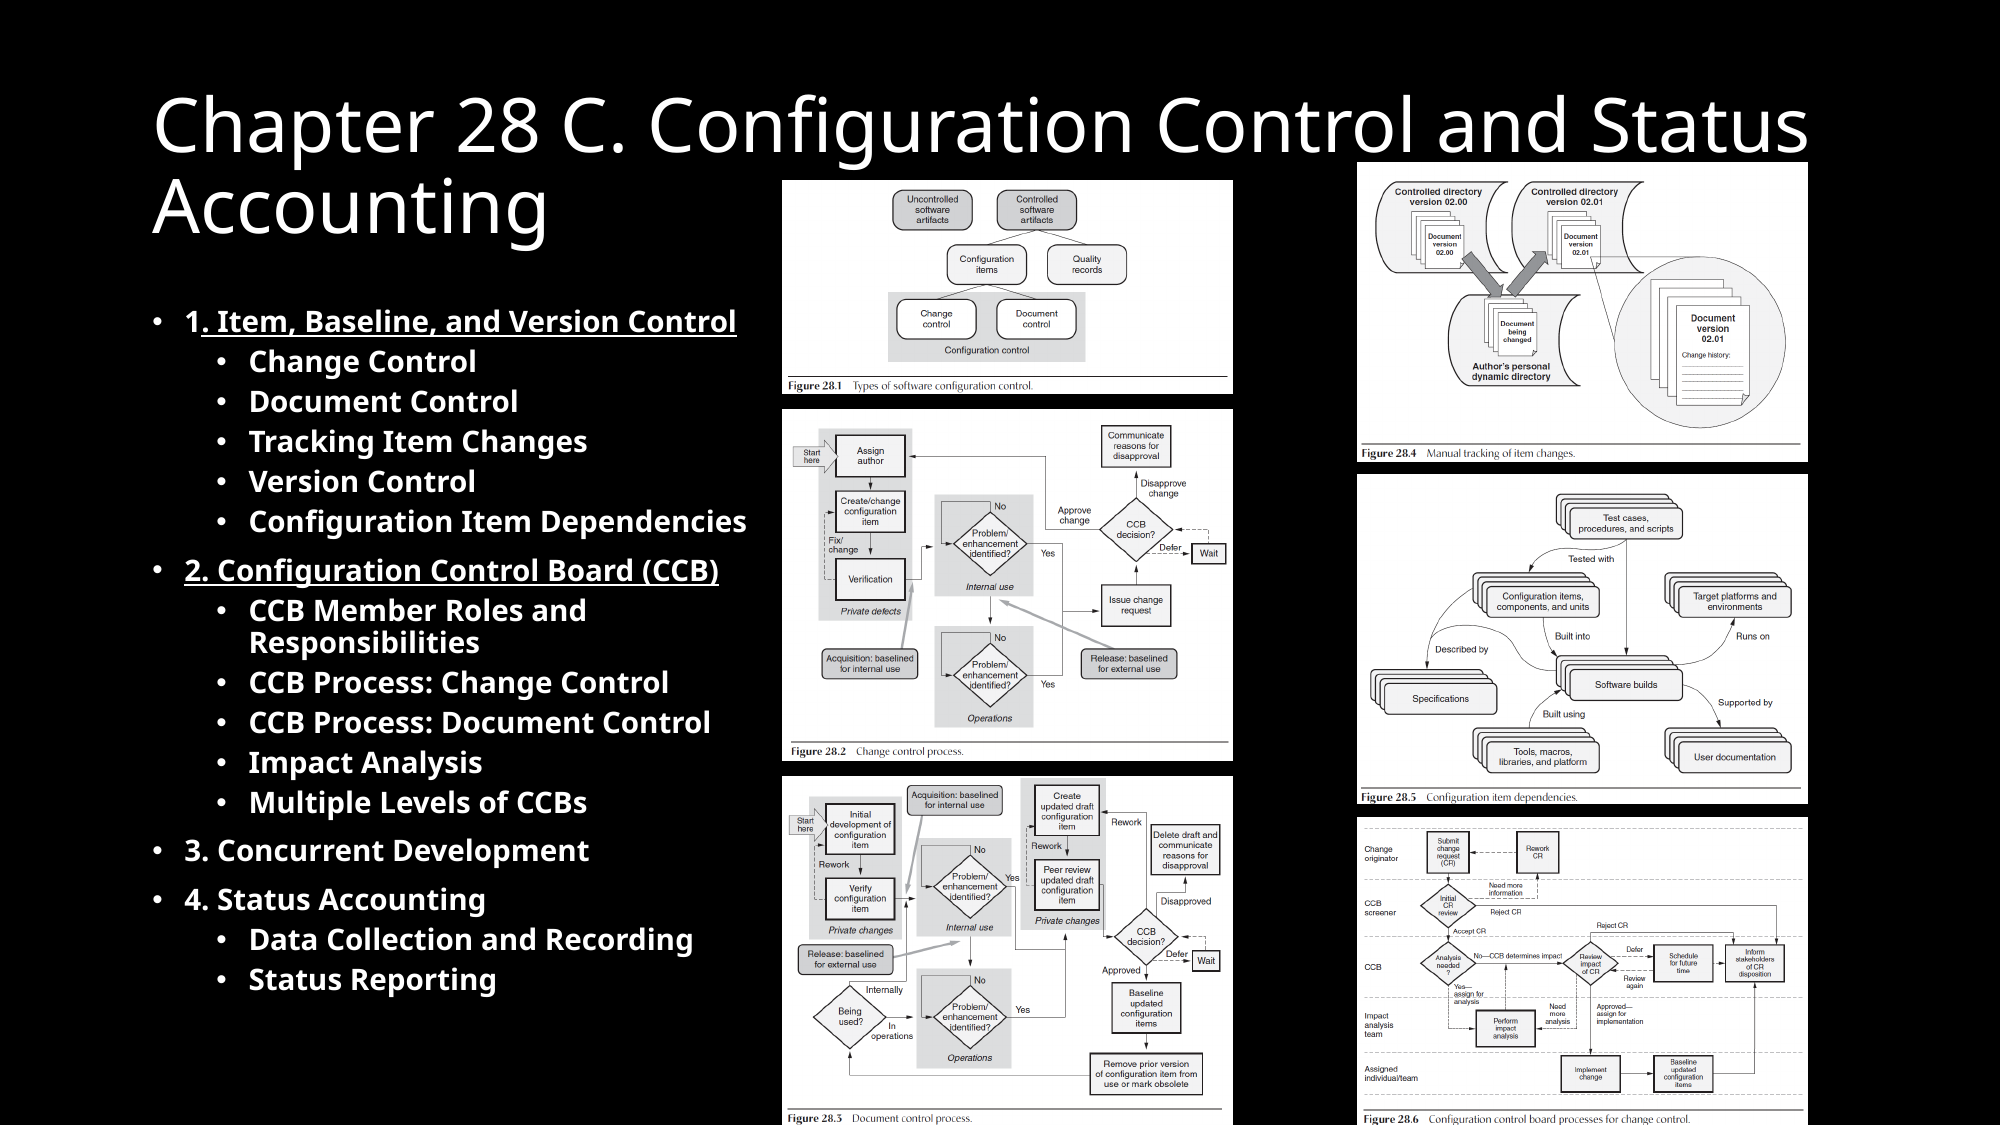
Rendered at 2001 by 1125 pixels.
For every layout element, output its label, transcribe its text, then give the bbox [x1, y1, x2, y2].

picture [782, 409, 1233, 761]
title Chapter 28 C. Configuration Control and Status Accounting [137, 59, 1863, 278]
picture [782, 180, 1233, 394]
picture [782, 776, 1233, 1125]
picture [1357, 474, 1808, 804]
picture [1357, 162, 1808, 462]
picture [1357, 817, 1808, 1125]
list 1. Item, Baseline, and Version Control Change Control Document Control Tracking Item Changes Version Control Configuration Item Dependencies 2. Configuration Control Board (CCB) CCB Member Roles and Responsibilities CCB Process: Change Control CCB Process: Document Control Impact Analysis Multiple Levels of CCBs 3. Concurrent Development 4. Status Accounting Data Collection and Recording Status Reporting [137, 299, 776, 1014]
